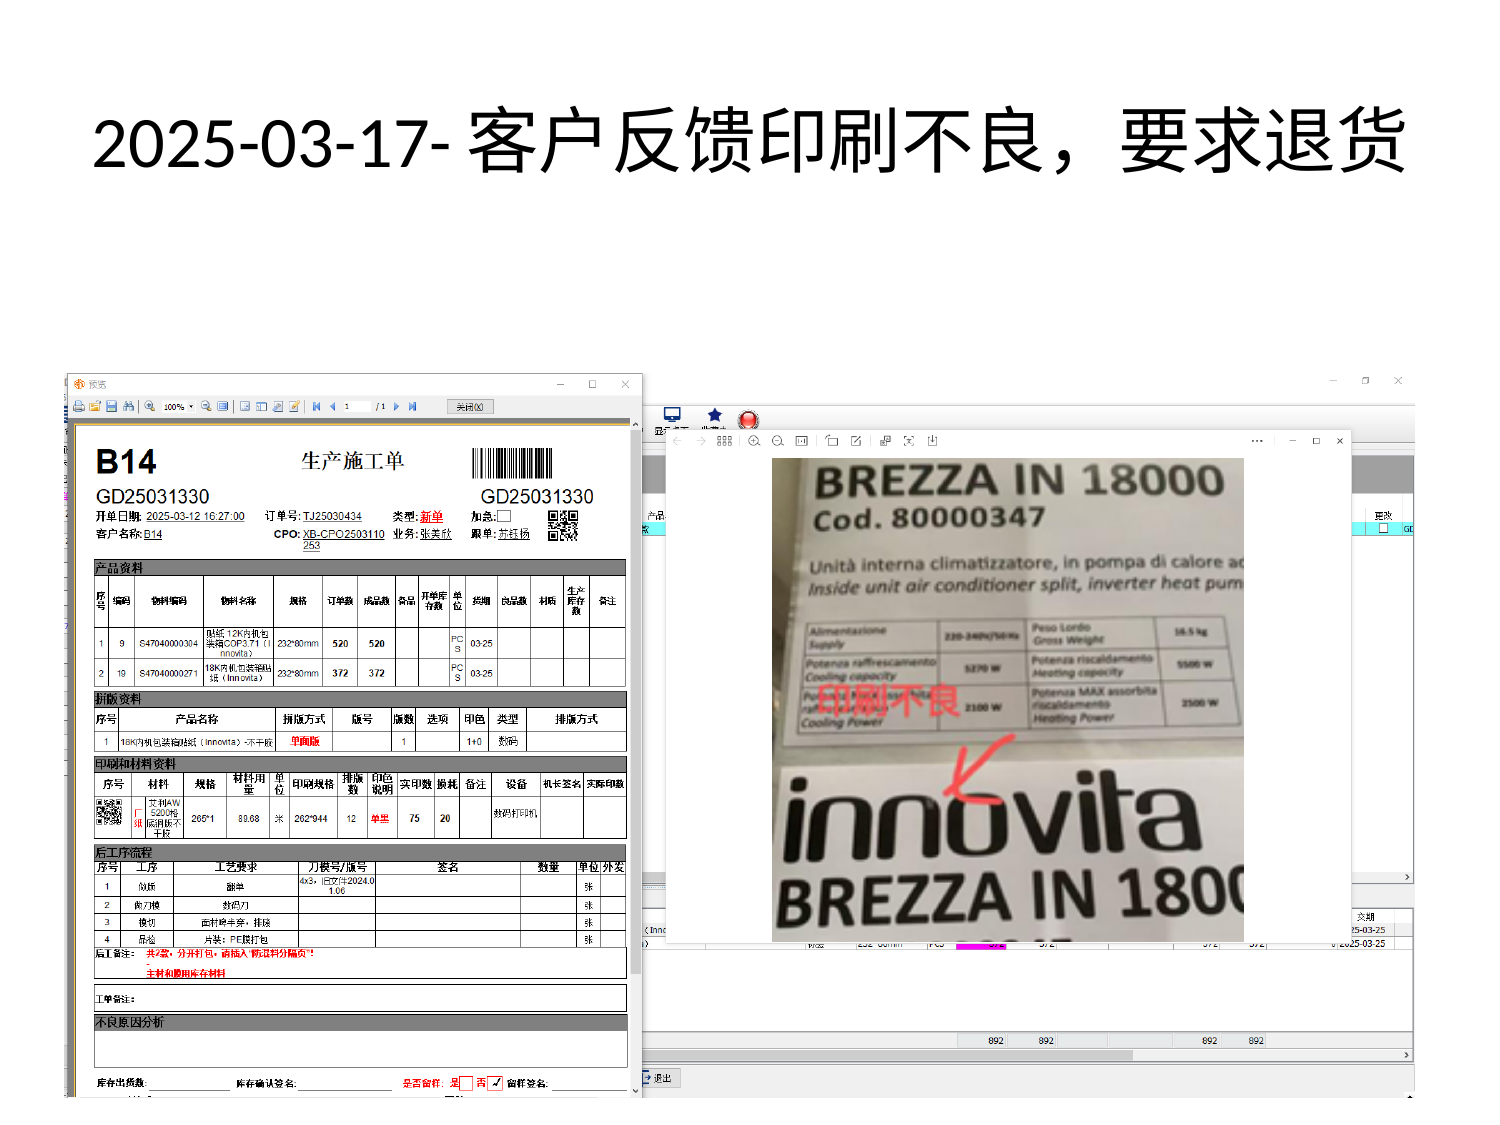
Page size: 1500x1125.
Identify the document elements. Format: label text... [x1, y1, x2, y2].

title 2025-03-17-客户反馈印刷不良，要求退货 [75, 45, 1425, 233]
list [64, 373, 1416, 1098]
